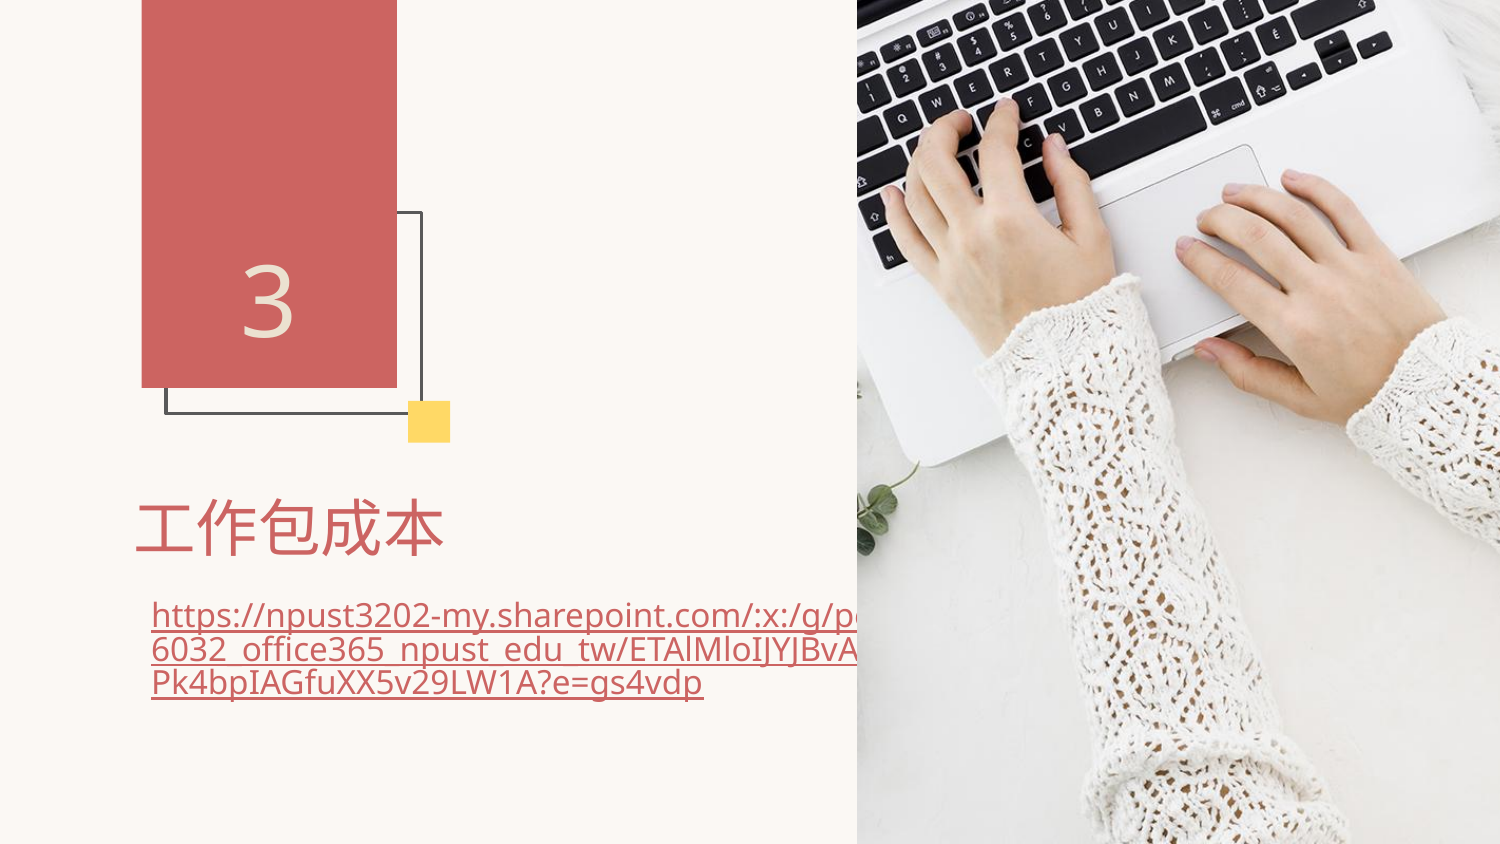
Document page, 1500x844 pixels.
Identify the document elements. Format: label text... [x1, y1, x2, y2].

picture [856, 0, 1500, 844]
title 3 [108, 212, 431, 373]
title 工作包成本 [118, 474, 851, 579]
subtitle https://npust3202-my.sharepoint.com/:x:/g/personal/b10856032_office365_npust_edu_tw/ETAlMloIJYJBvAZdGf28-pwBcqPk4bpIAGfuXX5v29LW1A?e=gs4vdp [117, 579, 851, 735]
